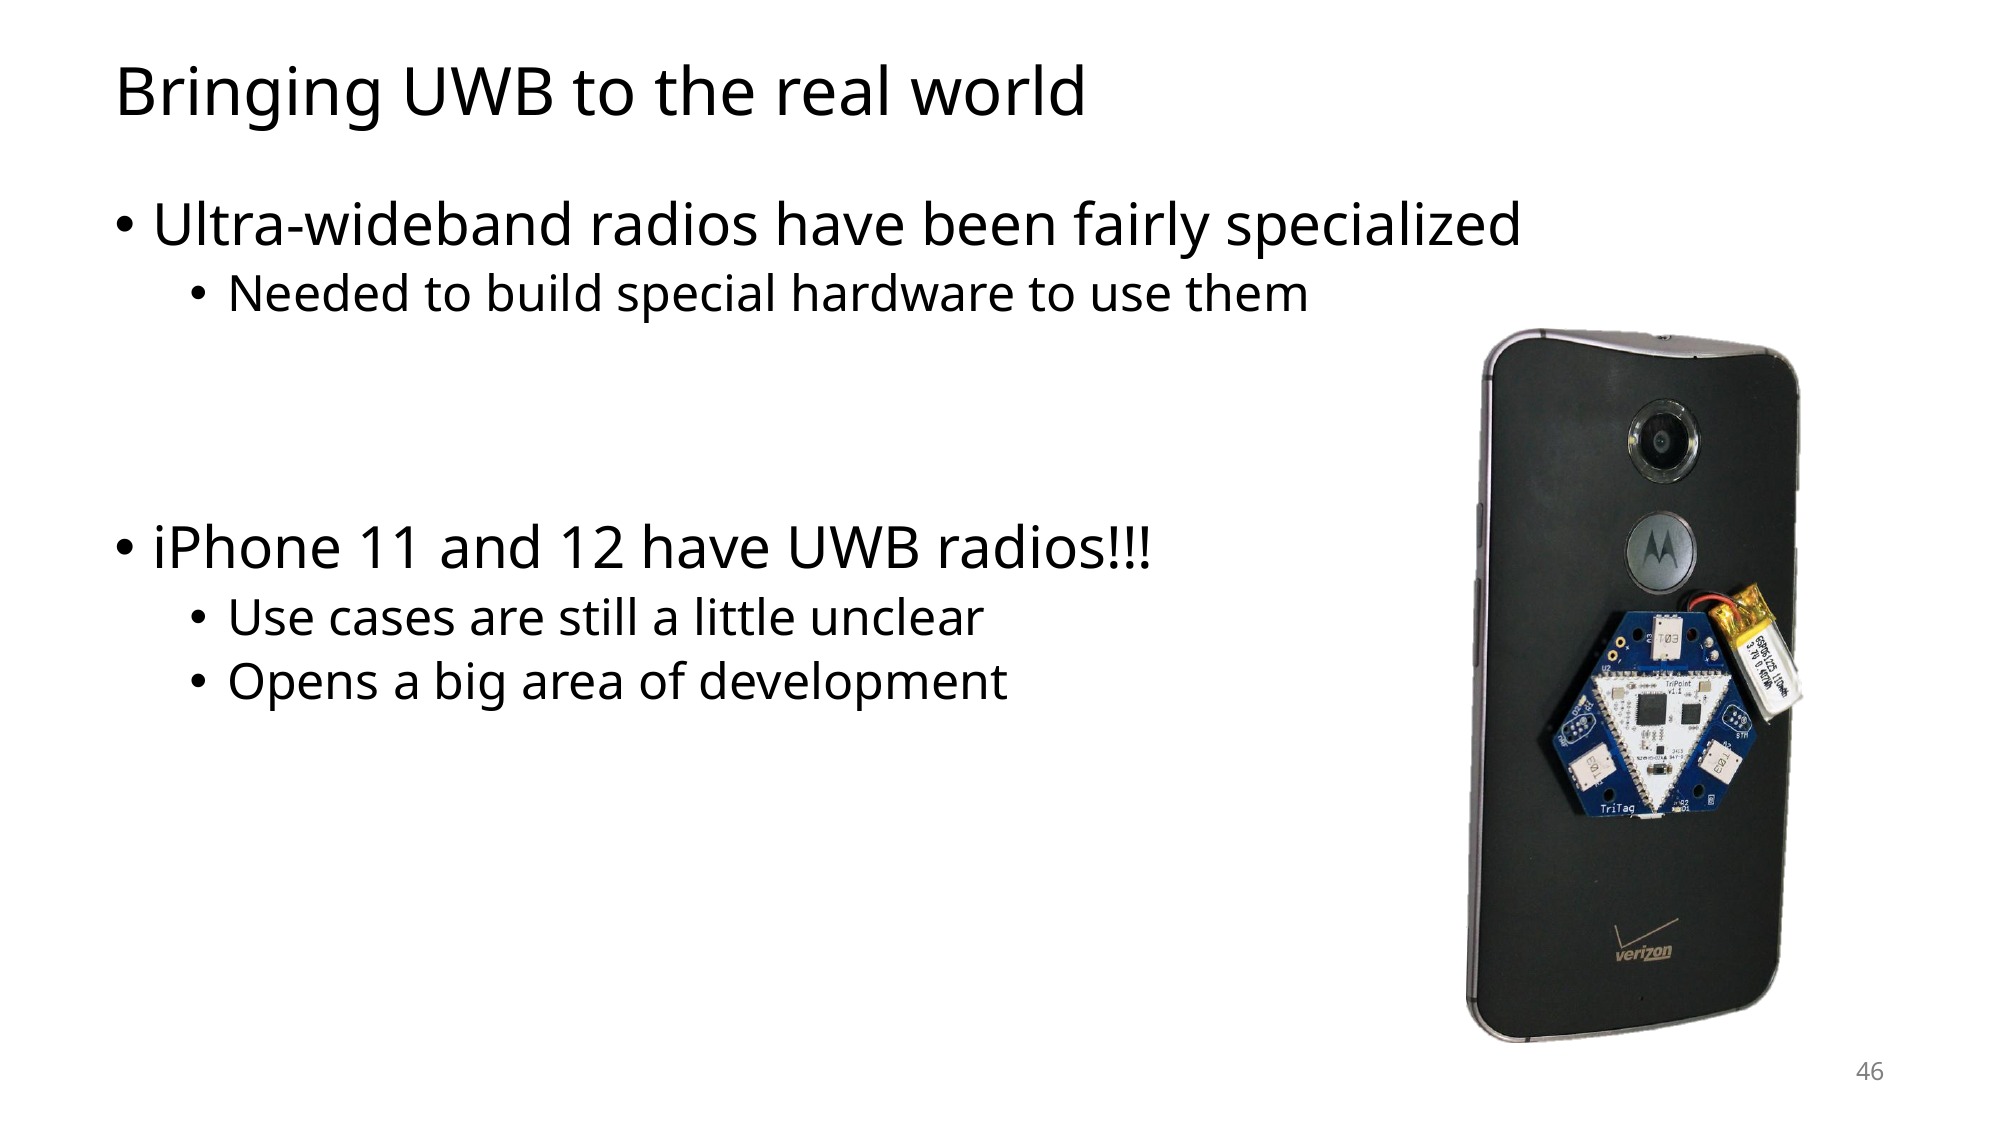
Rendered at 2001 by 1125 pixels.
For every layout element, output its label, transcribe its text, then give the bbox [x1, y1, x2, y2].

picture [1466, 328, 1809, 1043]
title Bringing UWB to the real world [99, 37, 1900, 150]
list Ultra-wideband radios have been fairly specialized Needed to build special hardware to use them iPhone 11 and 12 have UWB radios!!! Use cases are still a little unclear Opens a big area of development [99, 187, 1900, 1013]
slide_number 46 [1749, 1042, 1900, 1103]
